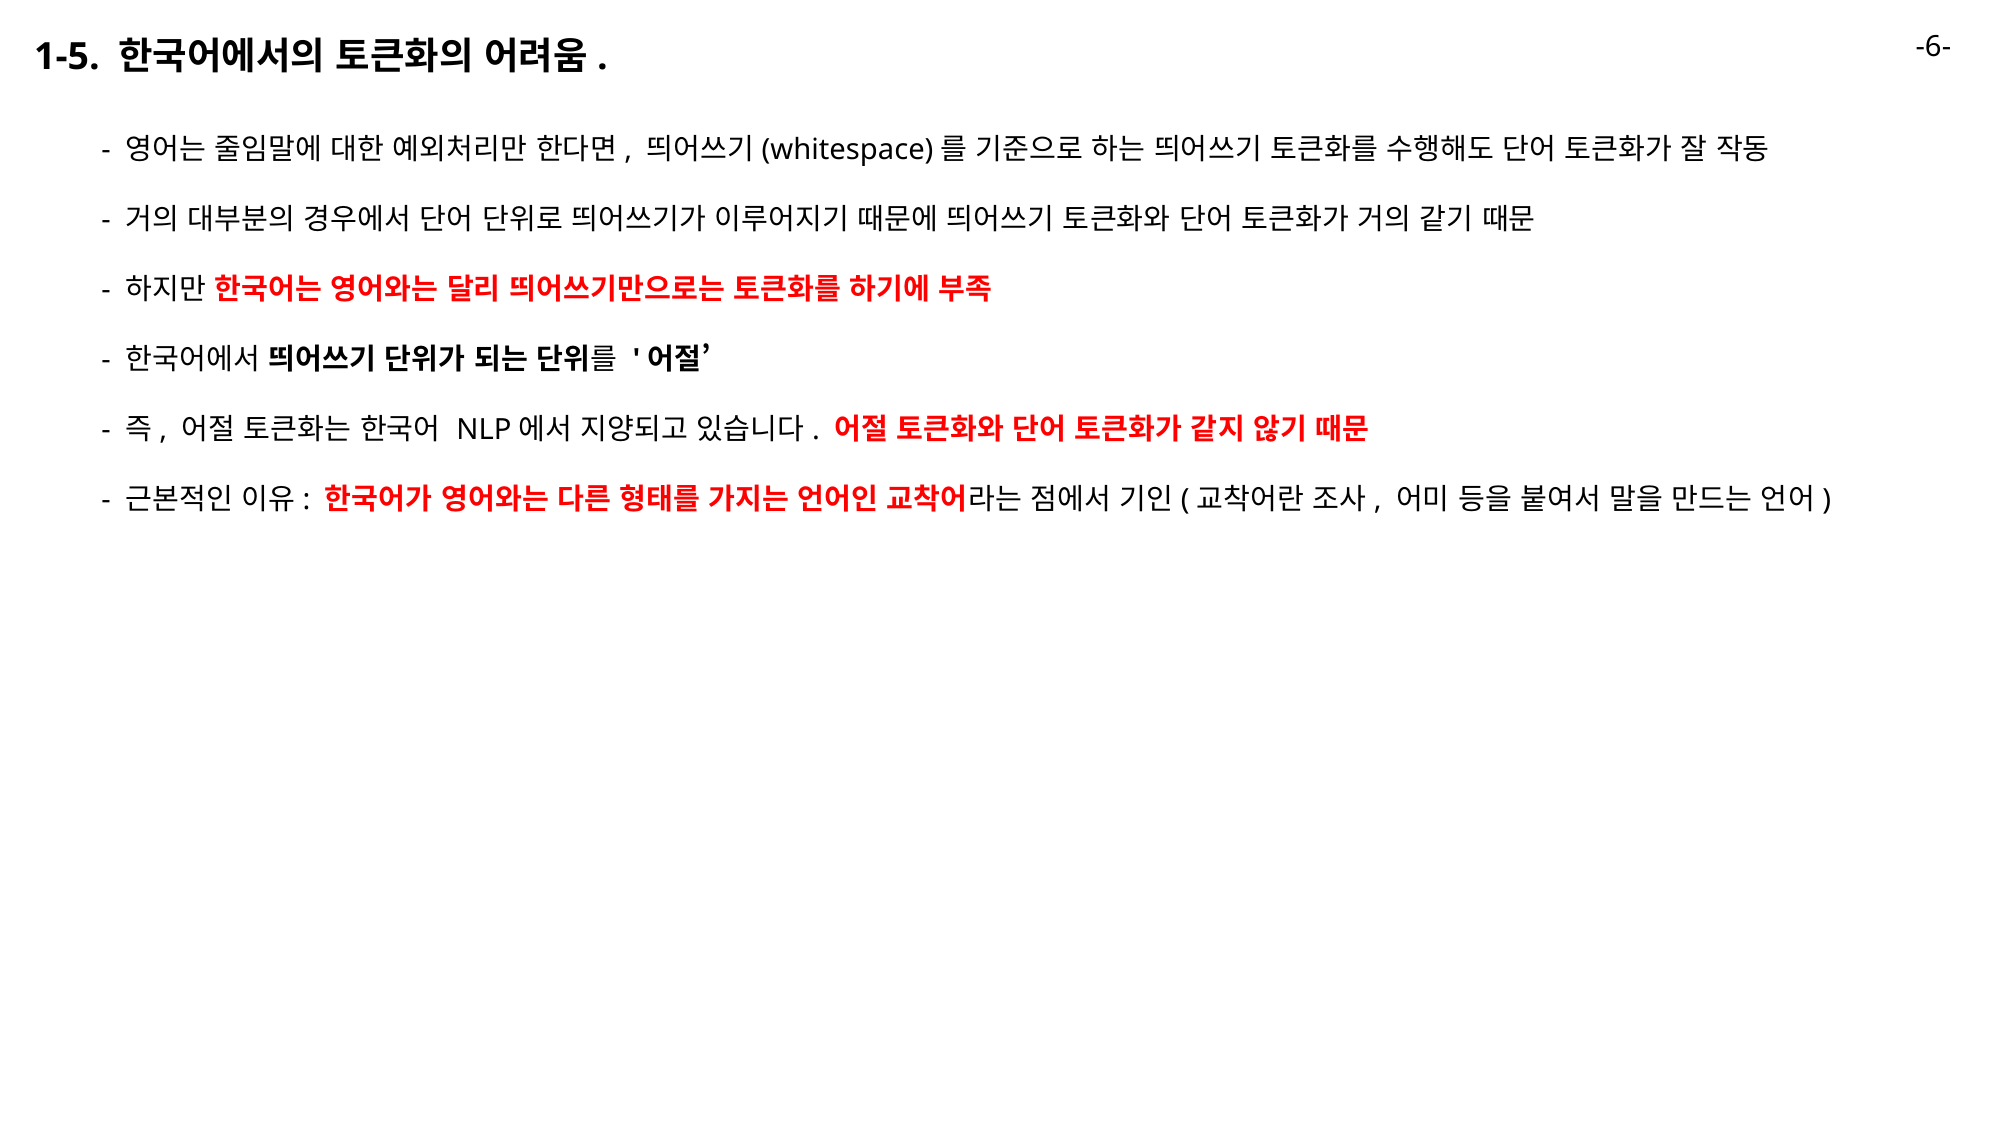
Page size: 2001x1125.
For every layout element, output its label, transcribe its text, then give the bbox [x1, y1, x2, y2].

text_box -6- [1900, 19, 1977, 70]
text_box 1-5. 한국어에서의 토큰화의 어려움. [19, 24, 623, 85]
text_box - 영어는 줄임말에 대한 예외처리만 한다면, 띄어쓰기(whitespace)를 기준으로 하는 띄어쓰기 토큰화를 수행해도 단어 토큰화가 잘 작동 - 거의 대부분의 경우에서 단어 단위로 띄어쓰기가 이루어지기 때문에 띄어쓰기 토큰화와 단어 토큰화가 거의 같기 때문 - 하지만 한국어는 영어와는 달리 띄어쓰기만으로는 토큰화를 하기에 부족 - 한국어에서 띄어쓰기 단위가 되는 단위를 '어절’ - 즉, 어절 토큰화는 한국어 NLP에서 지양되고 있습니다. 어절 토큰화와 단어 토큰화가 같지 않기 때문 - 근본적인 이유: 한국어가 영어와는 다른 형태를 가지는 언어인 교착어라는 점에서 기인(교착어란 조사, 어미 등을 붙여서 말을 만드는 언어) [86, 123, 1846, 523]
